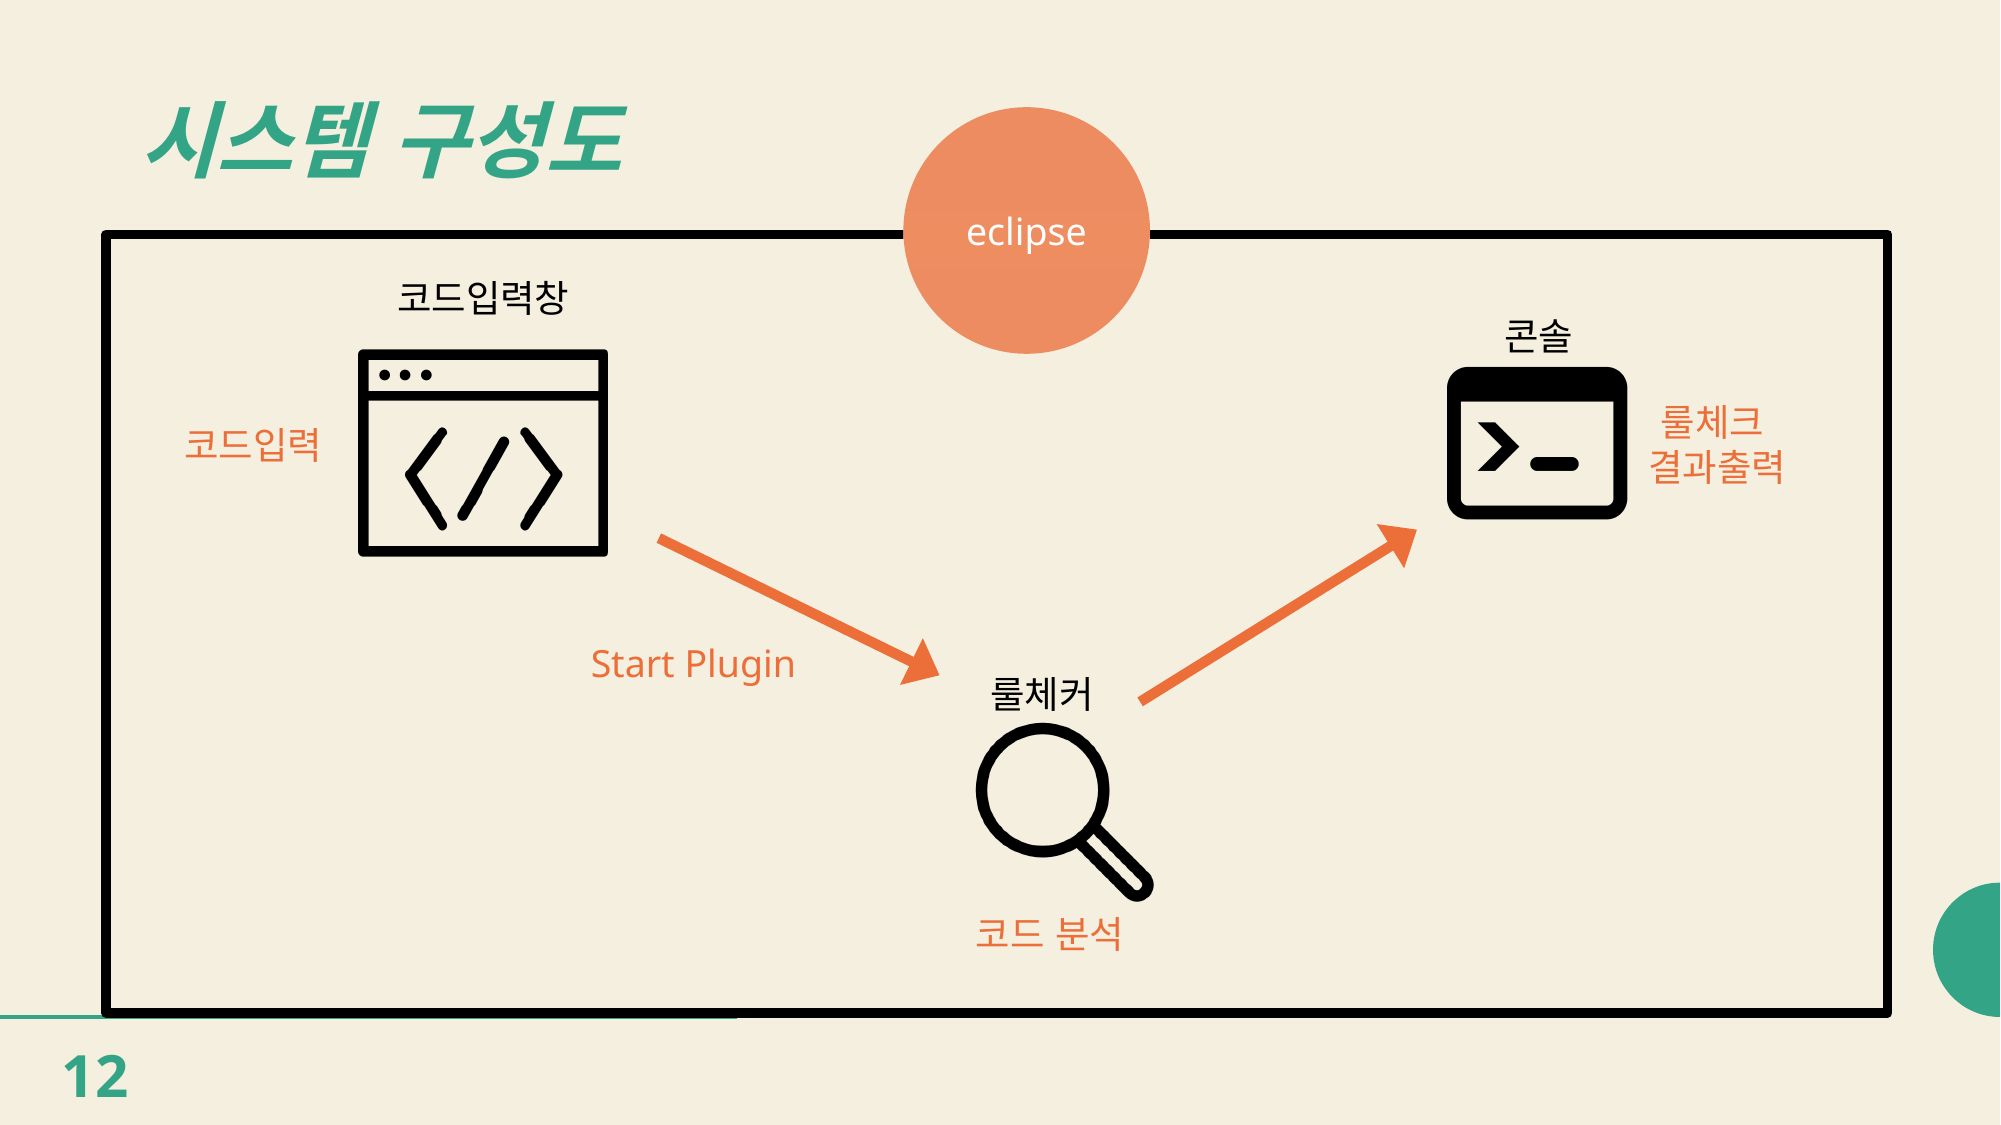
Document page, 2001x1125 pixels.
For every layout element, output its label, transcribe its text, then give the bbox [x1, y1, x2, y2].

picture [1447, 353, 1630, 537]
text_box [1140, 529, 1417, 702]
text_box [658, 538, 940, 676]
title 시스템 구성도 [125, 91, 1050, 211]
text_box [902, 244, 908, 270]
text_box 12 [47, 1031, 148, 1117]
picture [946, 693, 1183, 931]
text_box [1145, 247, 1151, 270]
picture [358, 328, 608, 577]
text_box [105, 233, 1889, 1014]
text_box eclipse [902, 106, 1152, 355]
